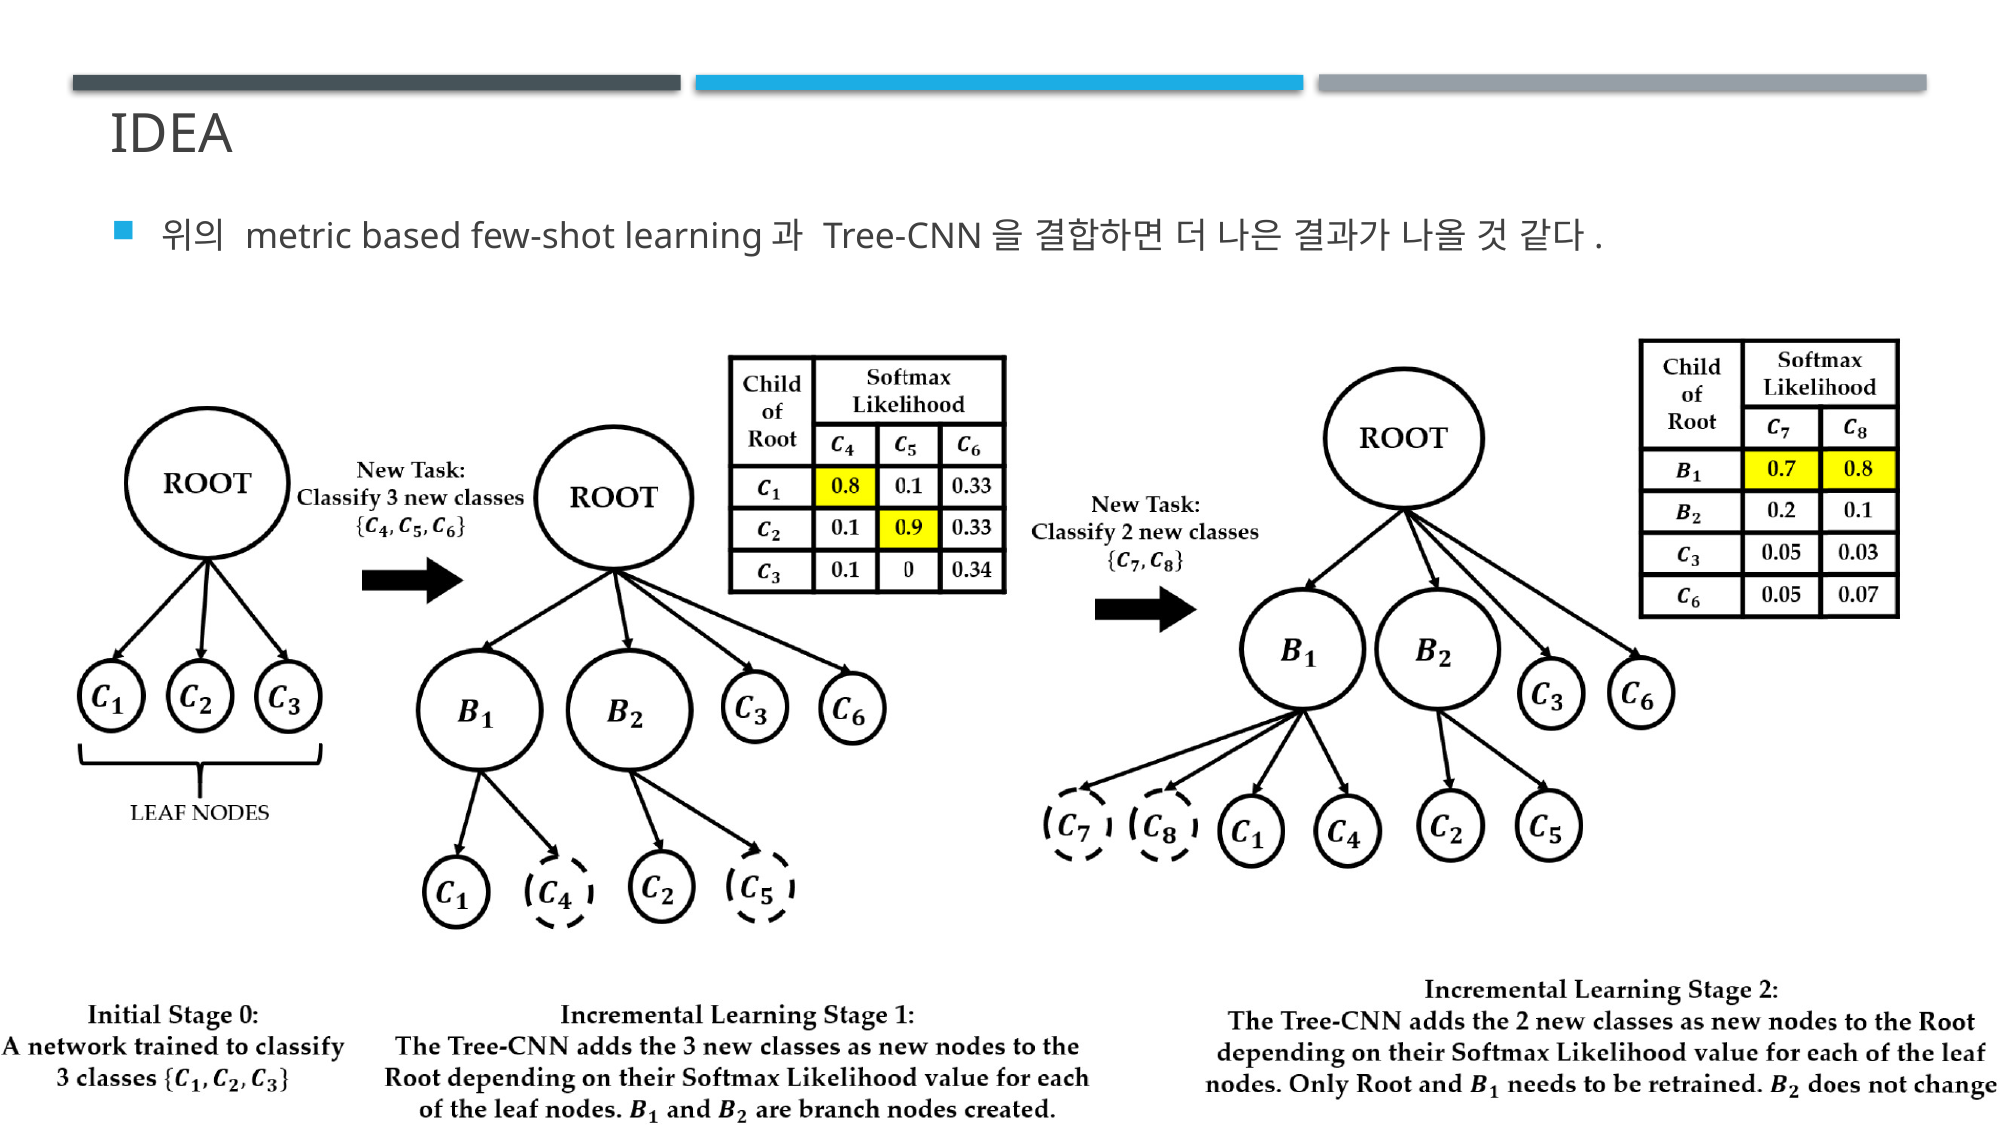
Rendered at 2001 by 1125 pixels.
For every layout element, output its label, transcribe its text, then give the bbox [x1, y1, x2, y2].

title IDEA [95, 90, 1905, 171]
list 위의 metric based few-shot learning과 Tree-CNN을 결합하면 더 나은 결과가 나올 것 같다. [95, 170, 1906, 295]
picture [0, 336, 2000, 1125]
